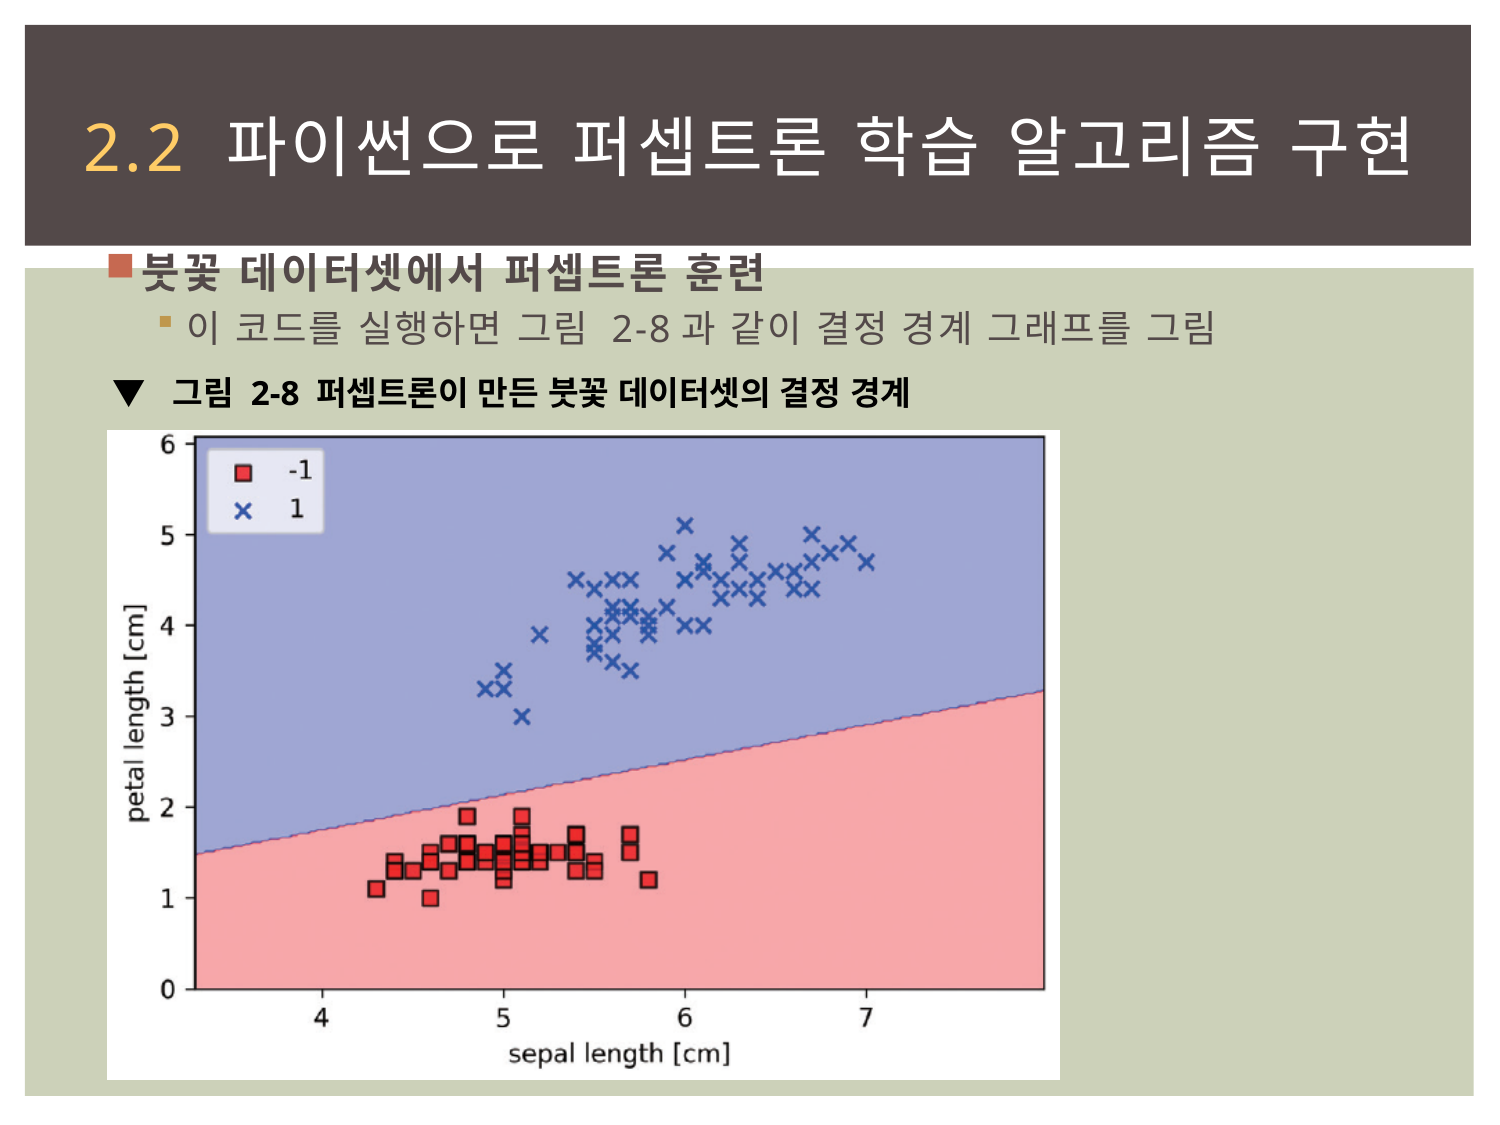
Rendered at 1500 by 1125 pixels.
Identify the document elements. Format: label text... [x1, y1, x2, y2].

list 붓꽃 데이터셋에서 퍼셉트론 훈련 이 코드를 실행하면 그림 2-8과 같이 결정 경계 그래프를 그림 [81, 239, 1440, 1054]
picture [107, 429, 1061, 1080]
text_box ▼ 그림 2-8 퍼셉트론이 만든 붓꽃 데이터셋의 결정 경계 [97, 364, 1424, 431]
title 2.2 파이썬으로 퍼셉트론 학습 알고리즘 구현 [62, 58, 1438, 232]
